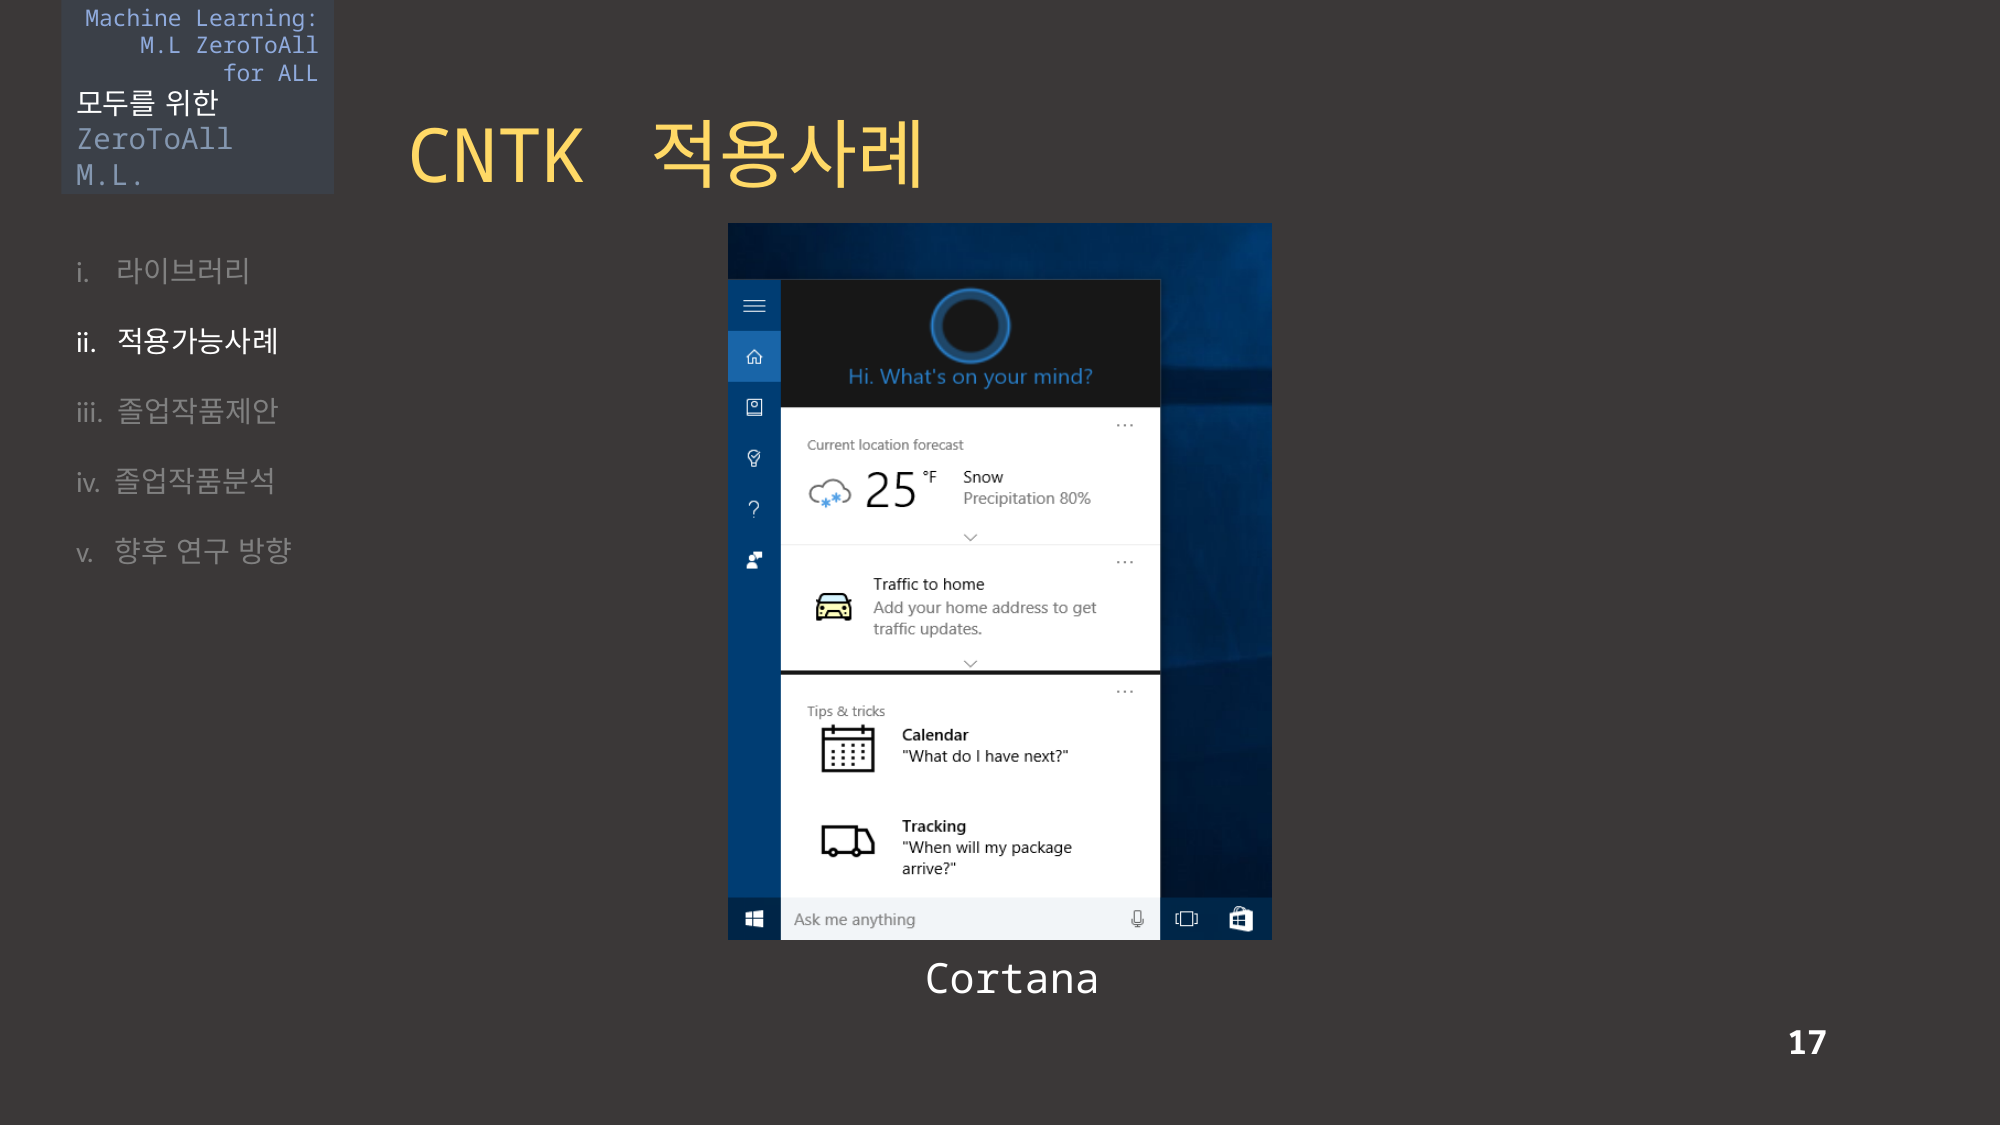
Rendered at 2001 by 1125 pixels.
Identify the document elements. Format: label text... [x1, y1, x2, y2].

text_box i. 라이브러리 ii. 적용가능사례 iii. 졸업작품제안 iv. 졸업작품분석 v. 향후 연구 방향 [60, 222, 335, 599]
text_box CNTK 적용사례 [392, 110, 1197, 195]
text_box Cortana [909, 940, 1251, 1015]
slide_number 17 [1412, 1013, 1863, 1074]
picture [727, 223, 1272, 940]
text_box Machine Learning: M.L ZeroToAll for ALL 모두를 위한 ZeroToAll M.L. [60, 0, 335, 195]
